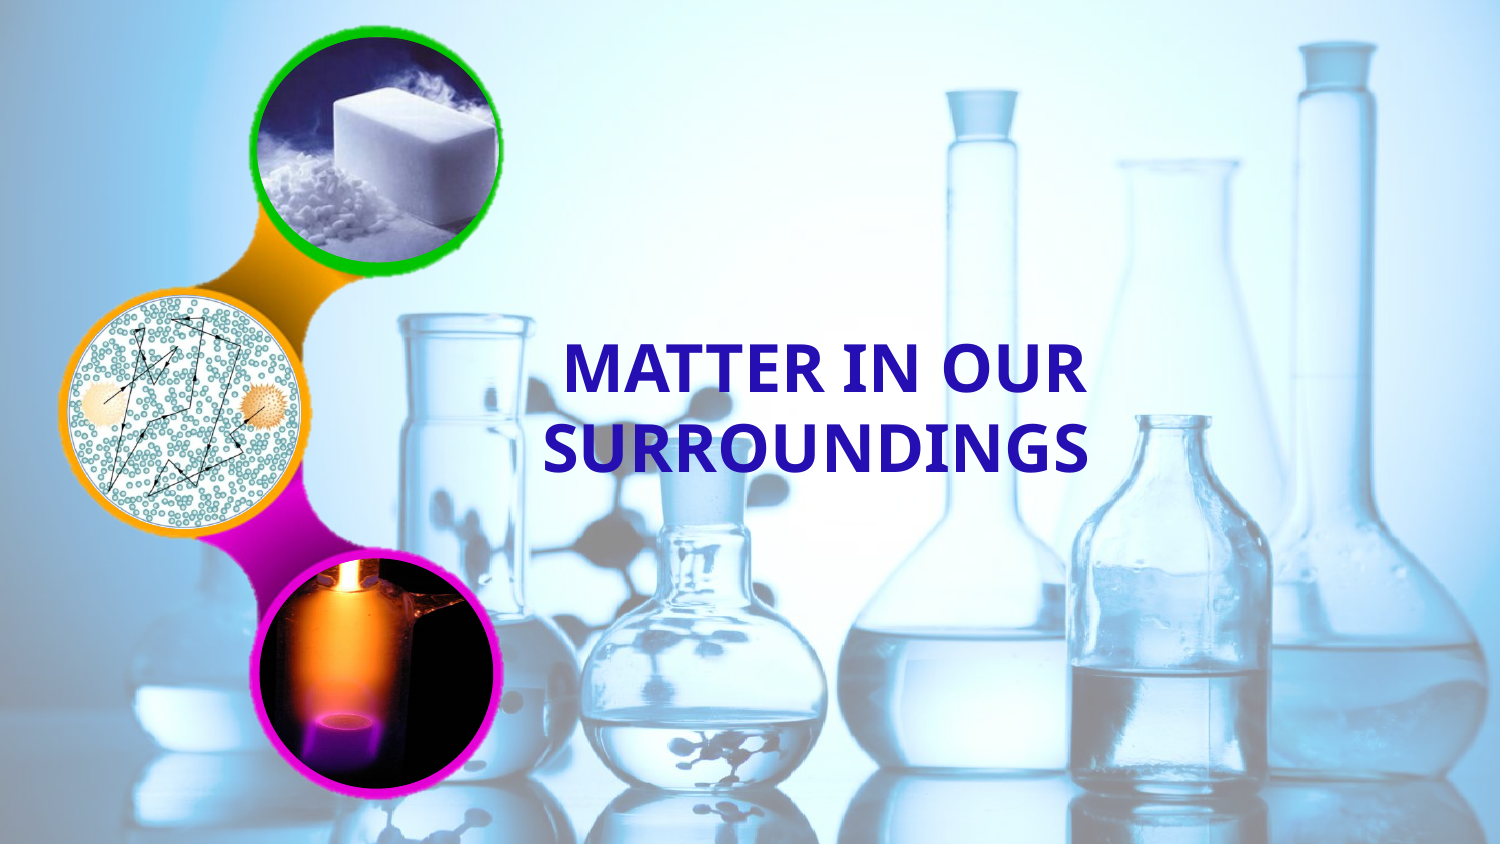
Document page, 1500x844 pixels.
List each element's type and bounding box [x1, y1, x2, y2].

text_box [0, 0, 1500, 844]
picture [32, 6, 557, 834]
